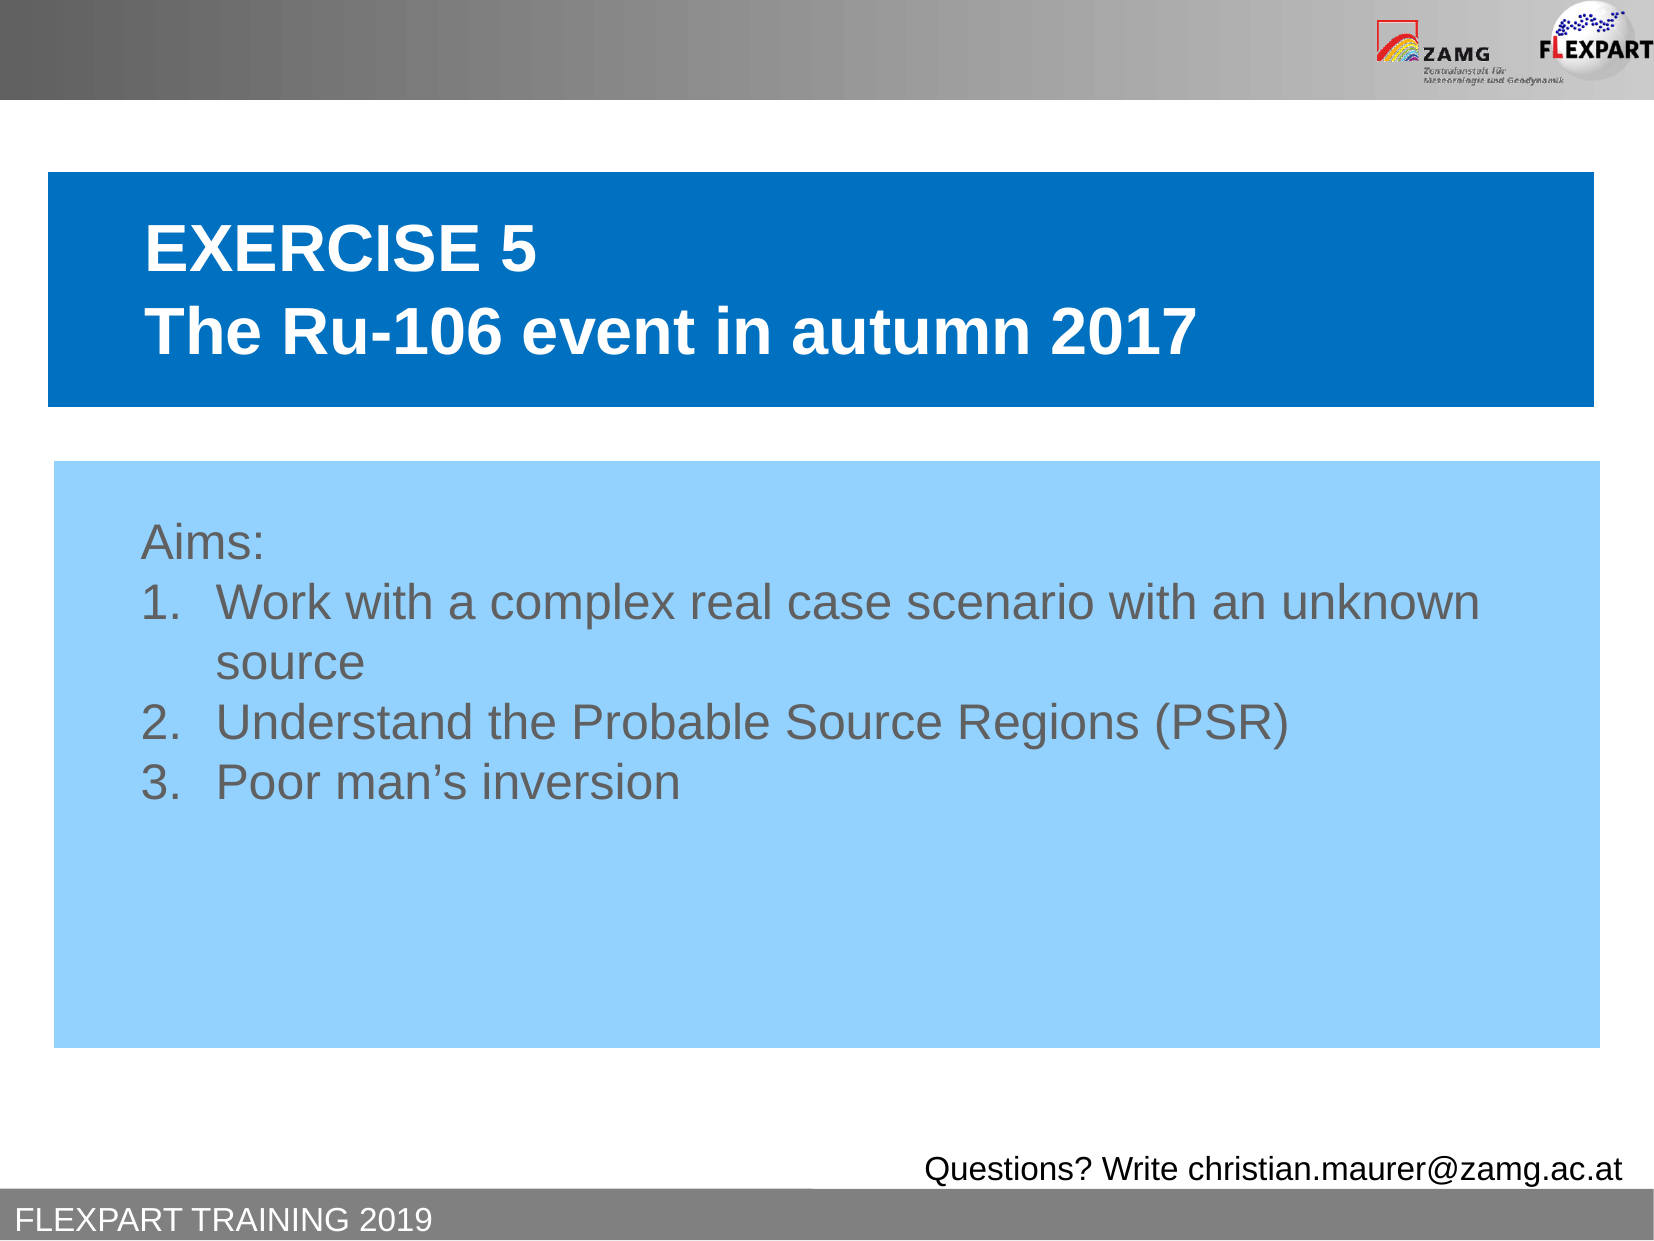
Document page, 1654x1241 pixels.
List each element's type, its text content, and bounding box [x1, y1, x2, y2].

picture [1346, 0, 1654, 94]
text_box Questions? Write christian.maurer@zamg.ac.at [909, 1139, 1654, 1195]
text_box [52, 460, 1601, 1049]
text_box [47, 171, 1595, 408]
text_box EXERCISE 5 The Ru-106 event in autumn 2017 [129, 194, 1577, 376]
text_box Aims: Work with a complex real case scenario with an unknown source Understand the Probable Source Regions (PSR) Poor man’s inversion [125, 501, 1548, 997]
